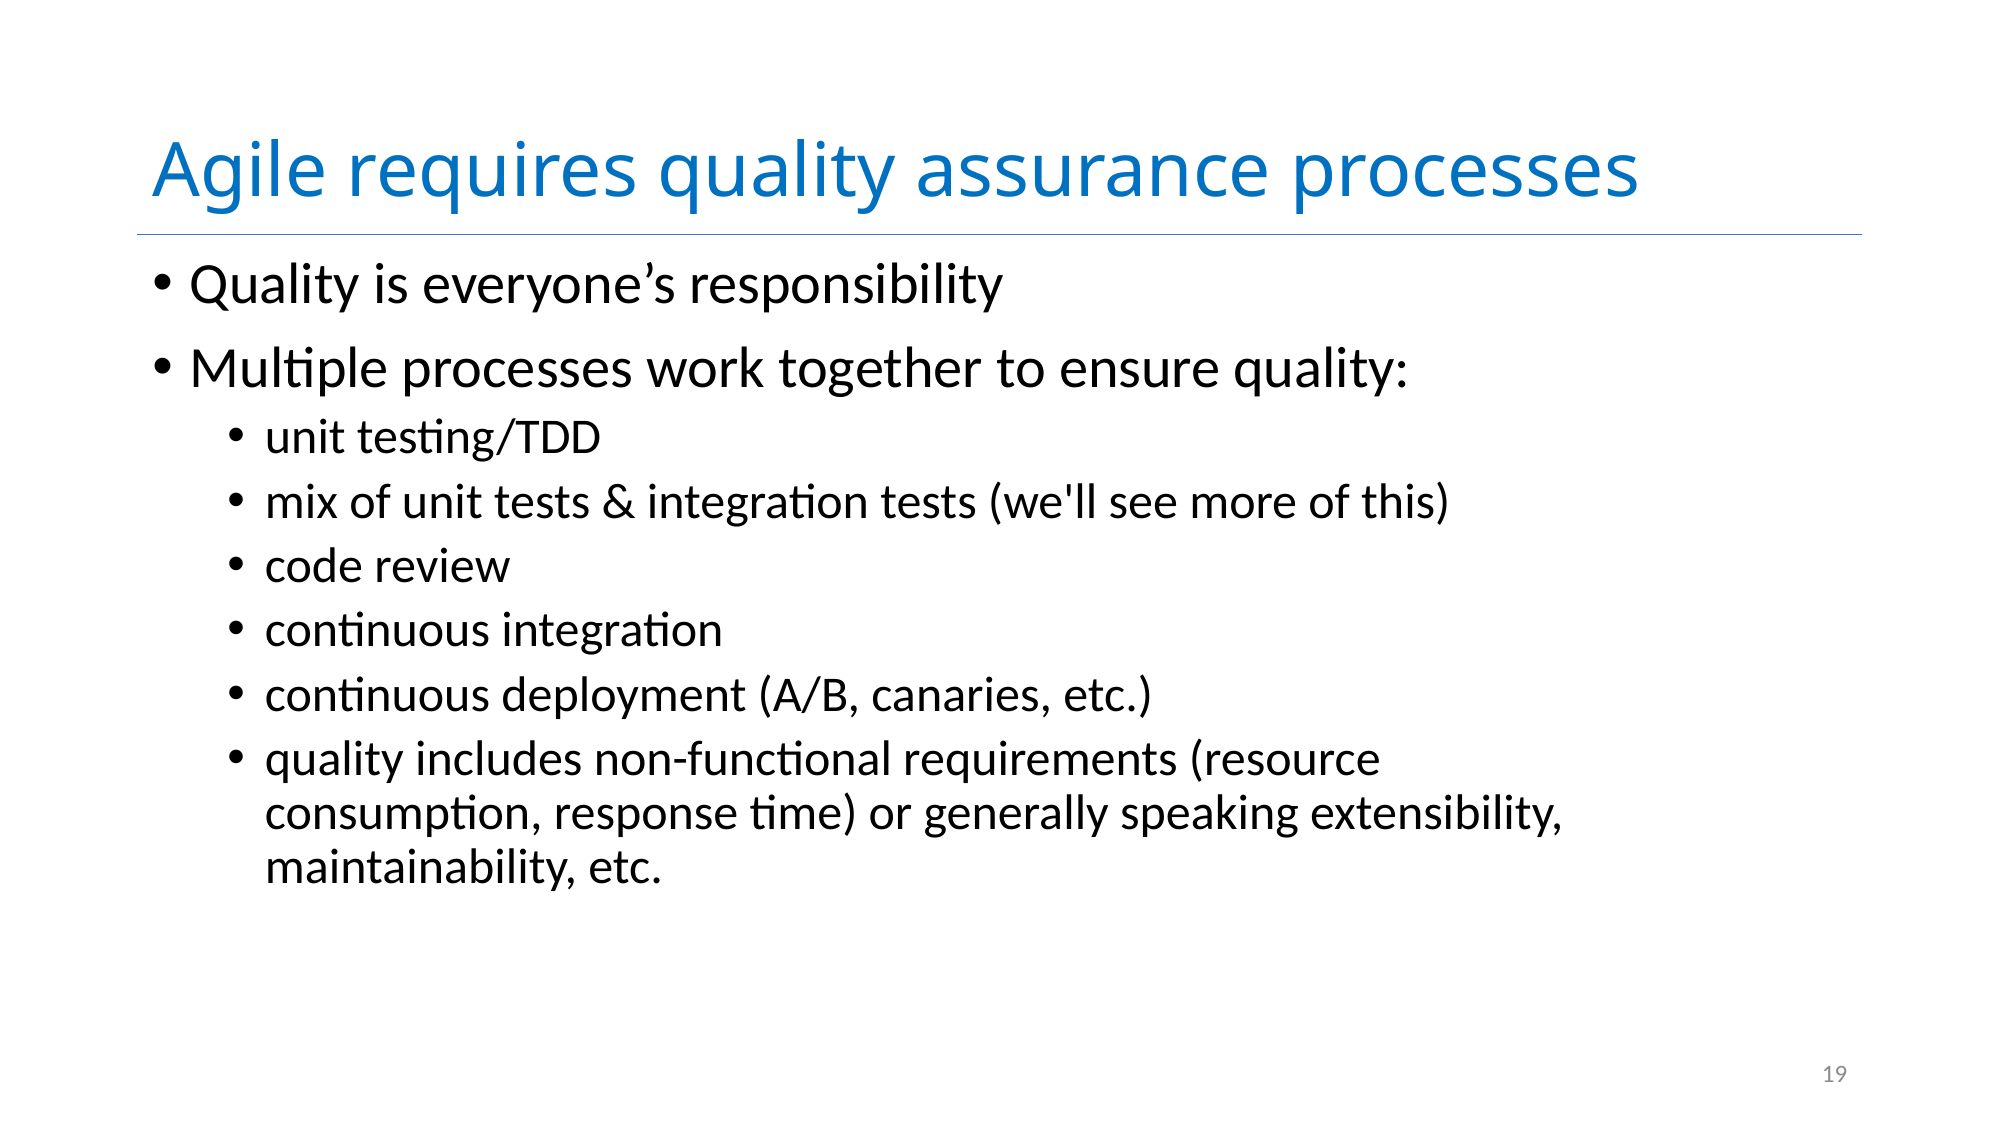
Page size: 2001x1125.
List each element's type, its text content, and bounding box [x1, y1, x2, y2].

list Quality is everyone’s responsibility Multiple processes work together to ensure quality: unit testing/TDD mix of unit tests & integration tests (we'll see more of this) code review continuous integration continuous deployment (A/B, canaries, etc.) quality includes non-functional requirements (resource consumption, response time) or generally speaking extensibility, maintainability, etc. [137, 246, 1590, 960]
slide_number 19 [1412, 1042, 1863, 1103]
title Agile requires quality assurance processes [137, 3, 1863, 221]
